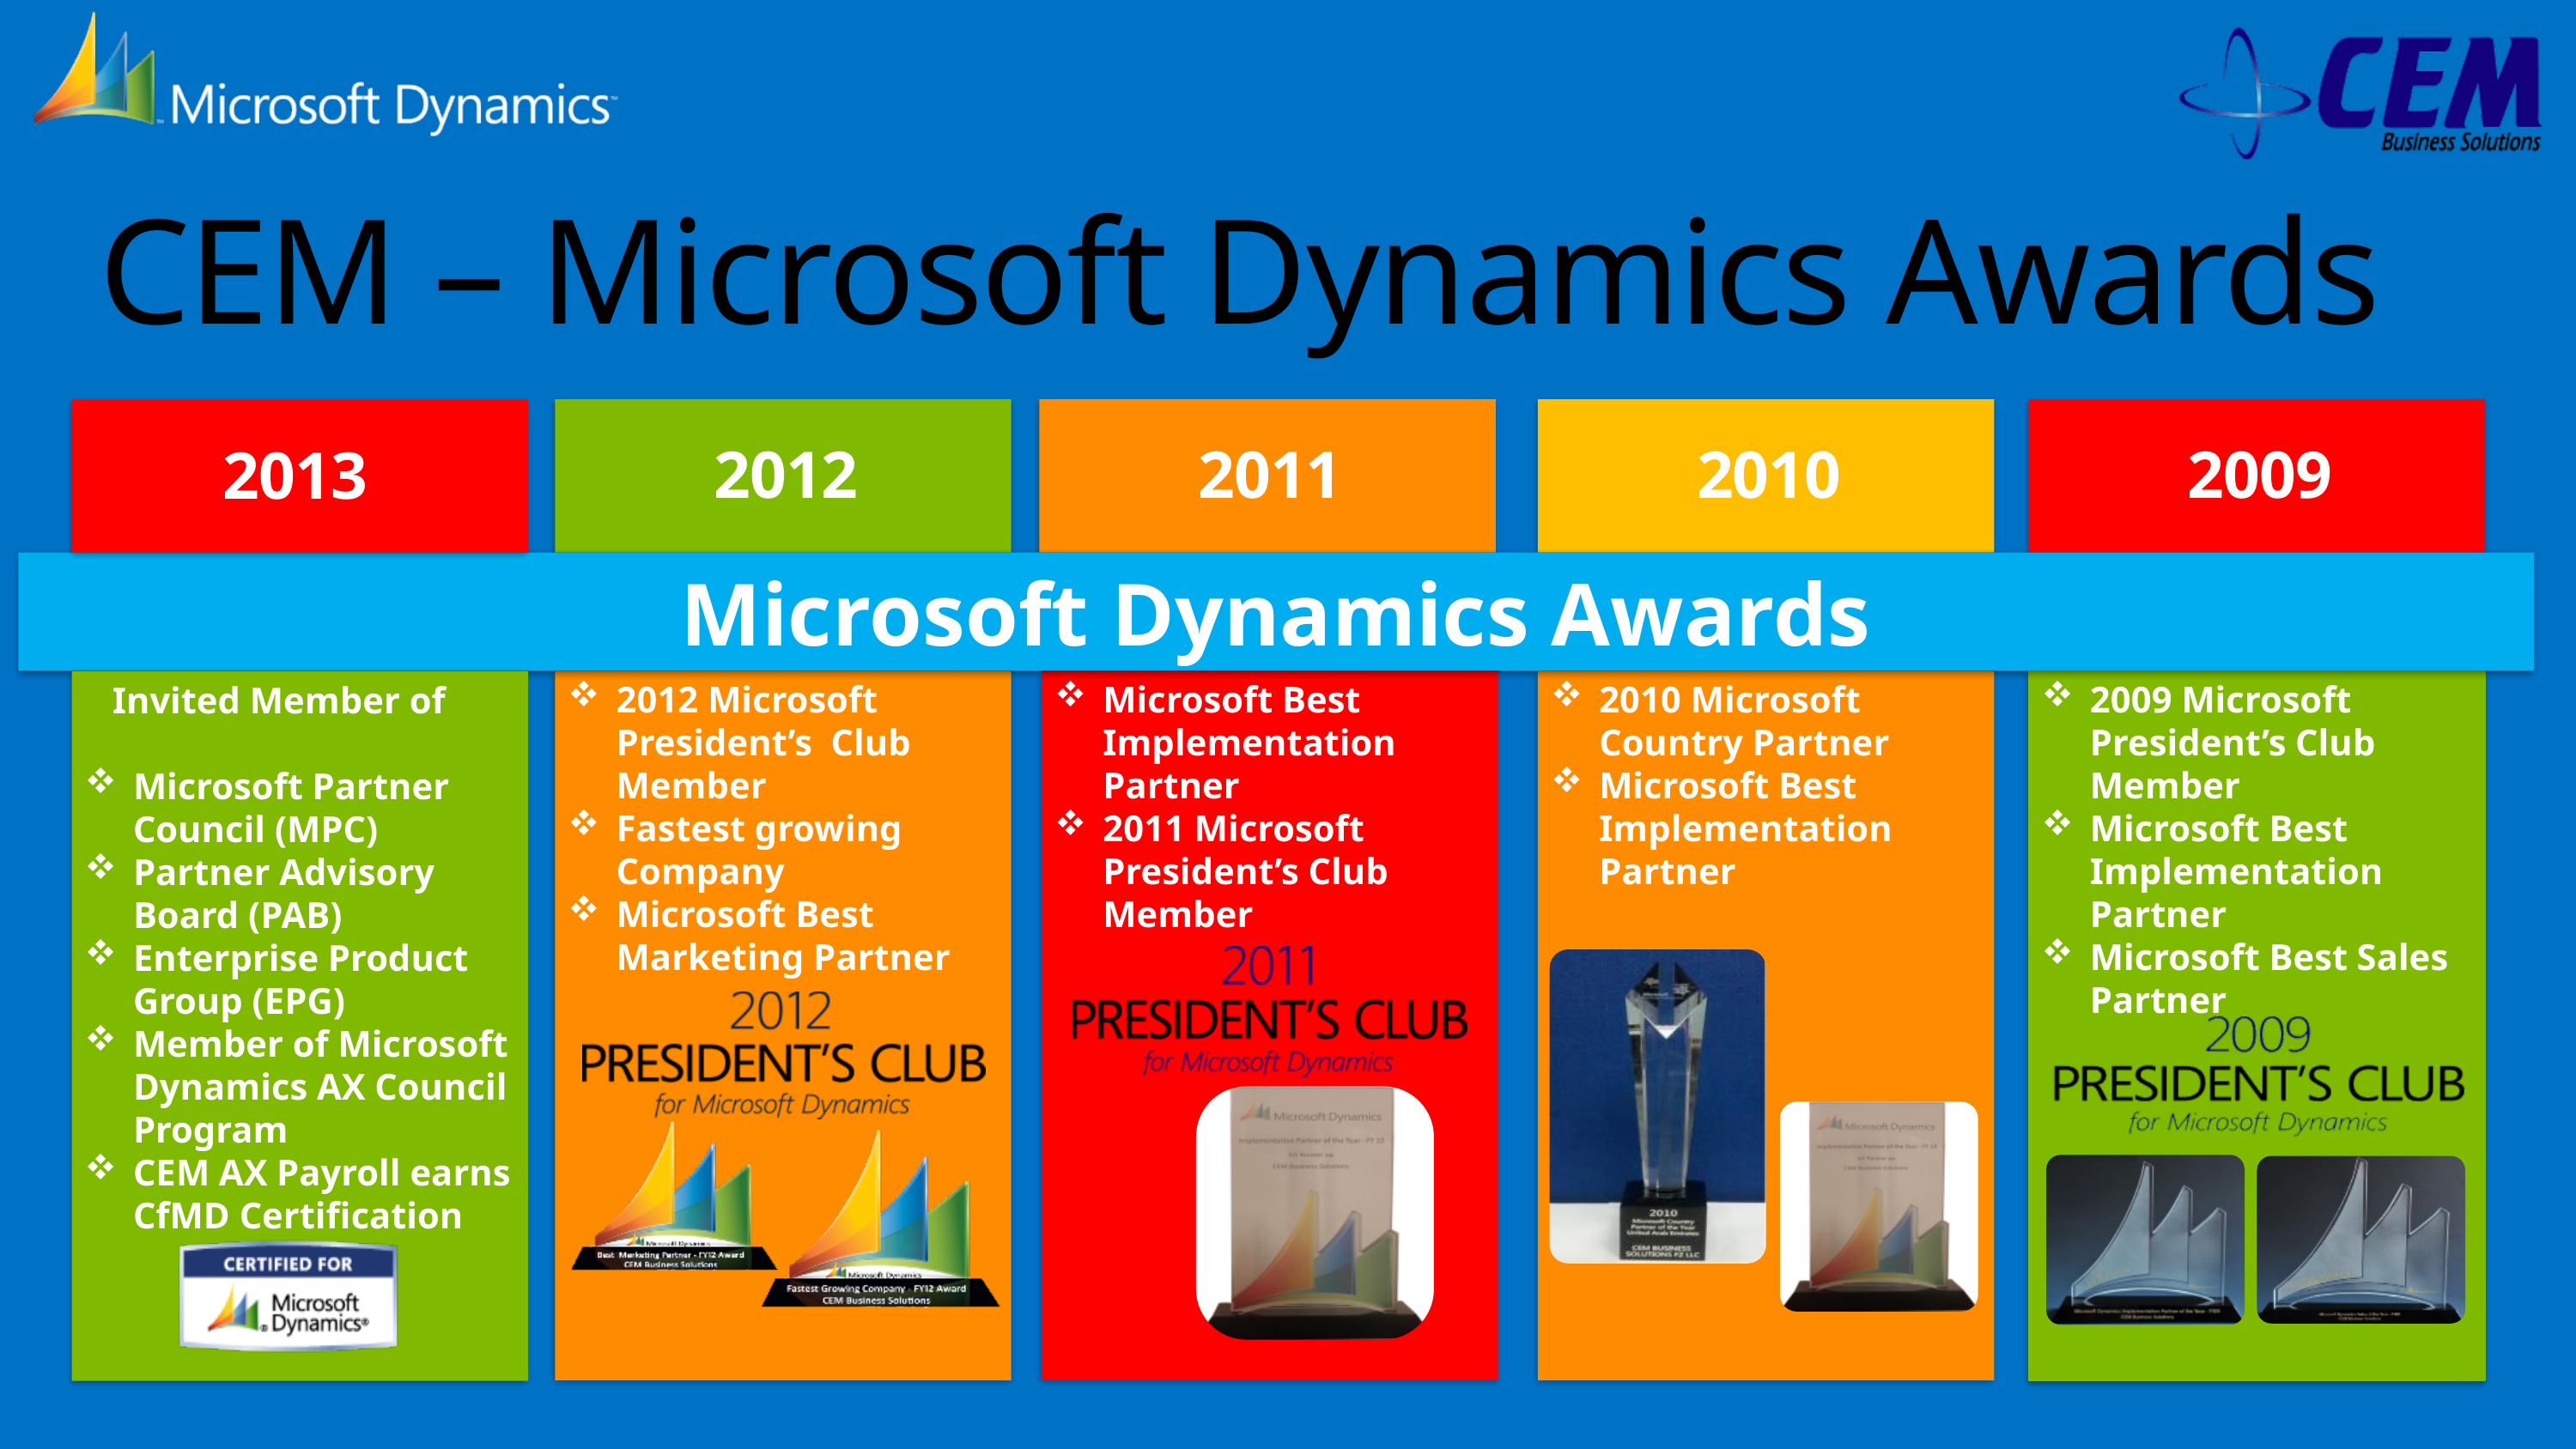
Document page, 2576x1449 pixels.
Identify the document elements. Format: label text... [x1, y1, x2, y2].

text_box 2011 [1039, 398, 1497, 548]
picture [33, 10, 620, 138]
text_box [2028, 670, 2486, 1381]
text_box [555, 670, 1012, 1381]
text_box 2009 [2028, 398, 2486, 548]
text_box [1537, 670, 1995, 1381]
text_box 2012 [555, 398, 1012, 548]
picture [163, 1223, 415, 1373]
title CEM – Microsoft Dynamics Awards [99, 198, 2456, 357]
picture [571, 1119, 1002, 1309]
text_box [1041, 670, 1498, 1381]
text_box Invited Member of Microsoft Partner Council (MPC) Partner Advisory Board (PAB) Enterprise Product Group (EPG) Member of Microsoft Dynamics AX Council Program CEM AX Payroll earns CfMD Certification [71, 670, 529, 1381]
text_box 2013 [71, 399, 529, 554]
text_box Microsoft Dynamics Awards [15, 550, 2537, 673]
picture [2166, 0, 2565, 188]
text_box 2010 [1537, 398, 1995, 548]
